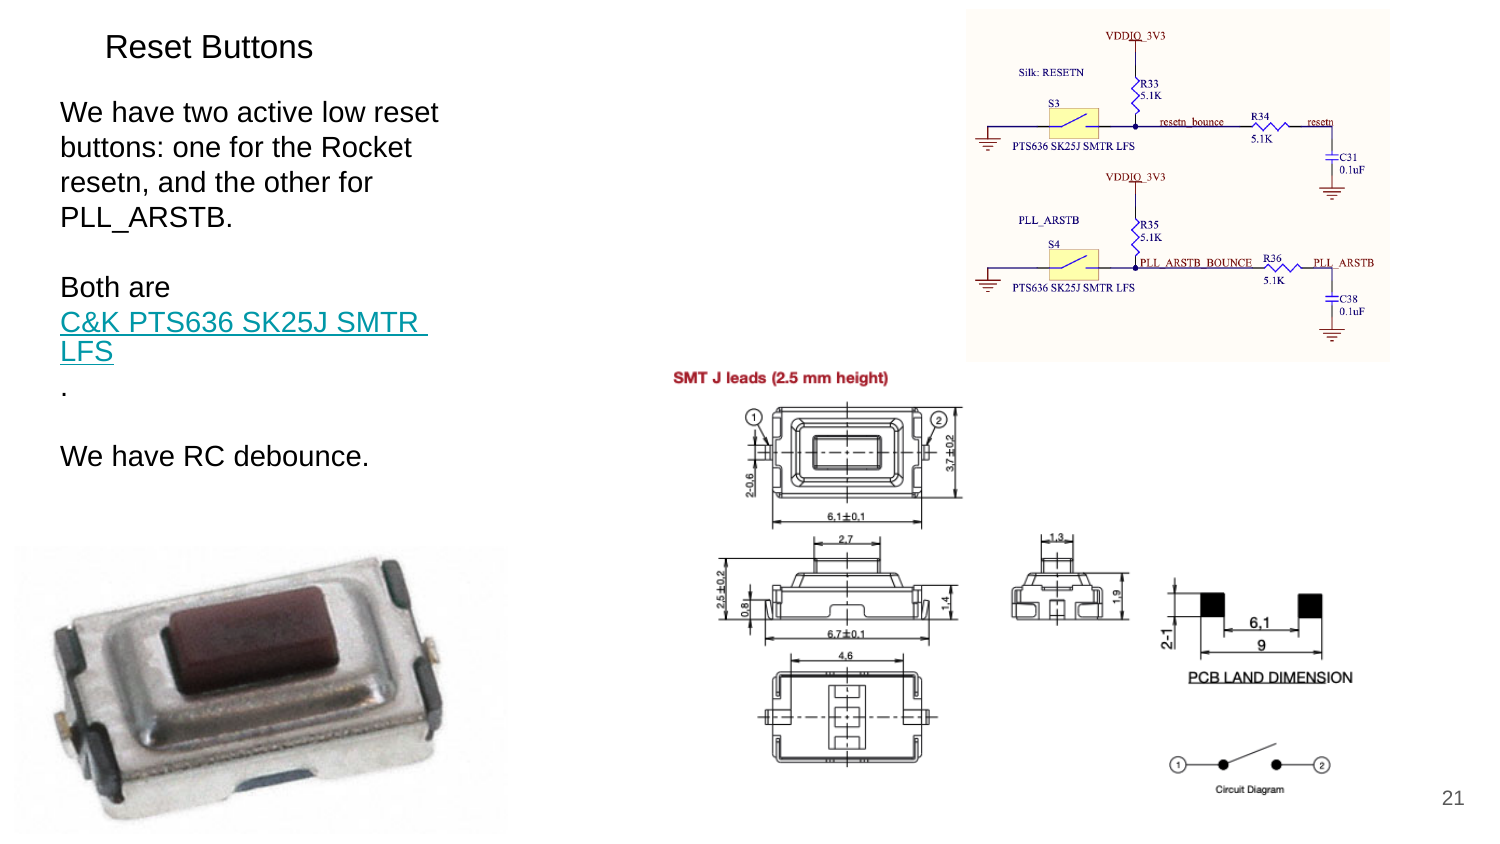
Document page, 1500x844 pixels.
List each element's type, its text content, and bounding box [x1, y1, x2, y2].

picture [14, 545, 509, 835]
text_box Reset Buttons [89, 9, 444, 73]
picture [966, 9, 1391, 363]
slide_number 21 [1389, 764, 1480, 830]
text_box We have two active low reset buttons: one for the Rocket resetn, and the other for PLL_ARSTB. Both are C&K PTS636 SK25J SMTR LFS. We have RC debounce. [45, 86, 458, 451]
picture [657, 366, 1388, 808]
